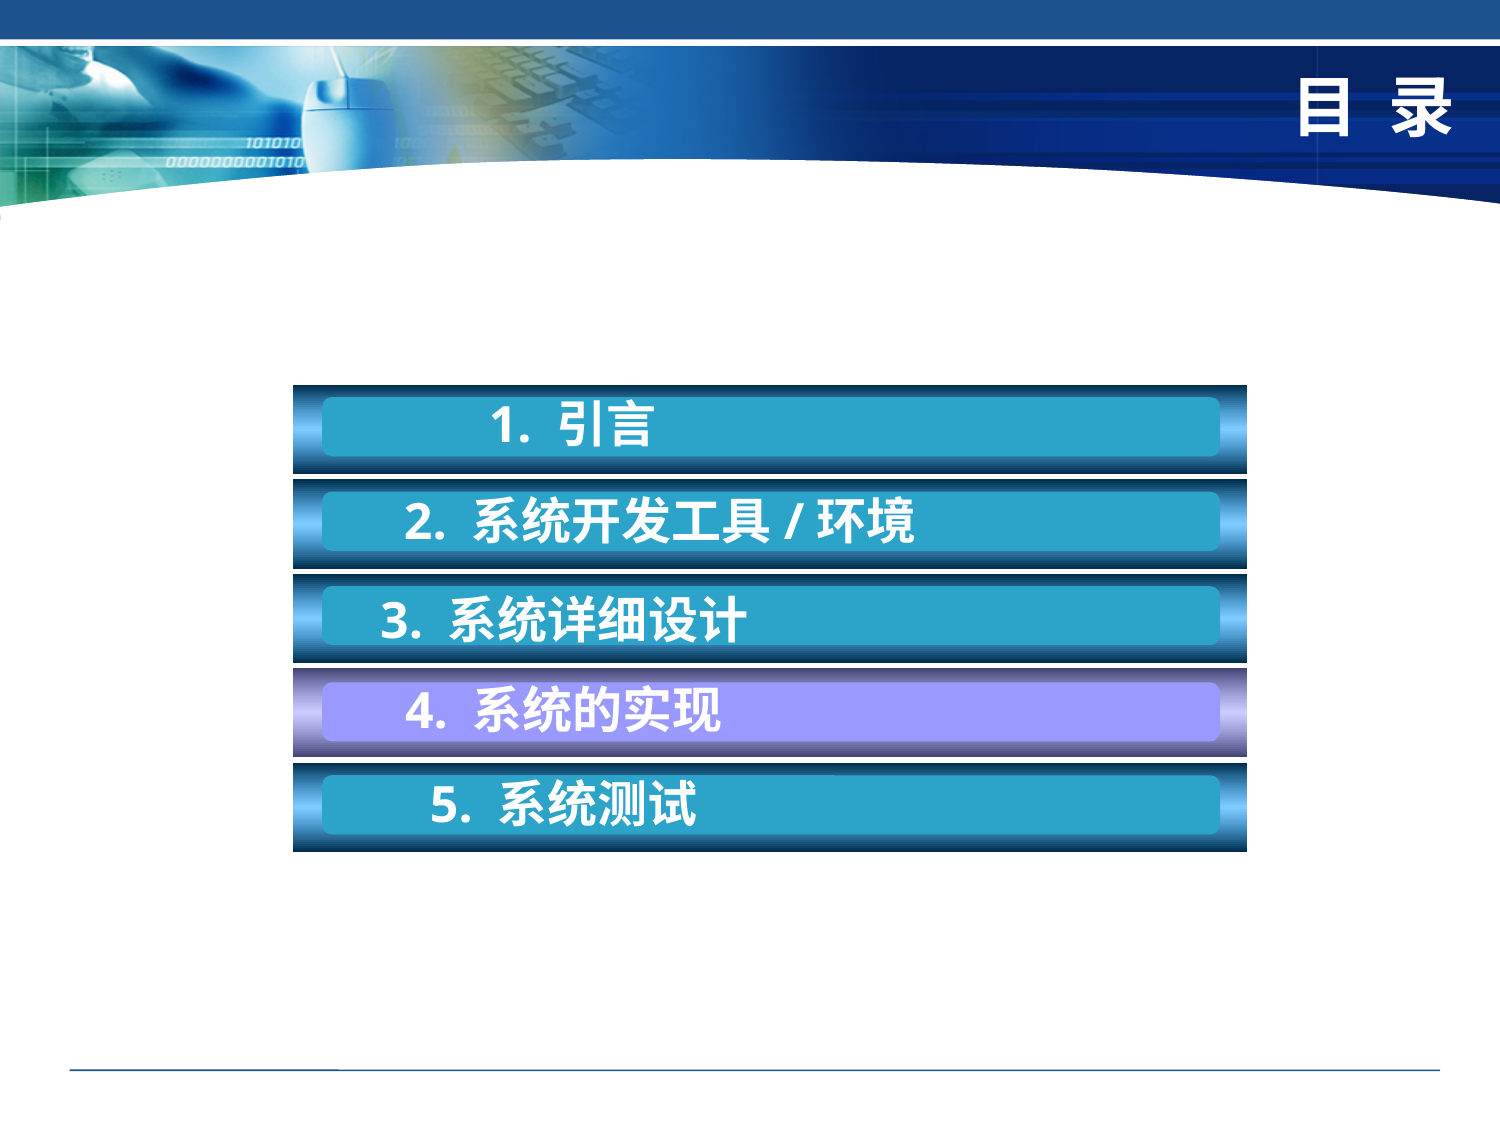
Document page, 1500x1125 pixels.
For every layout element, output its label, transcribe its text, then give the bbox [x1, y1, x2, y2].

picture [0, 46, 1500, 206]
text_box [293, 574, 1247, 663]
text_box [293, 480, 1247, 569]
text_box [293, 385, 1247, 474]
title 目 录 [182, 54, 1471, 155]
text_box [293, 668, 1247, 757]
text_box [293, 765, 1247, 853]
